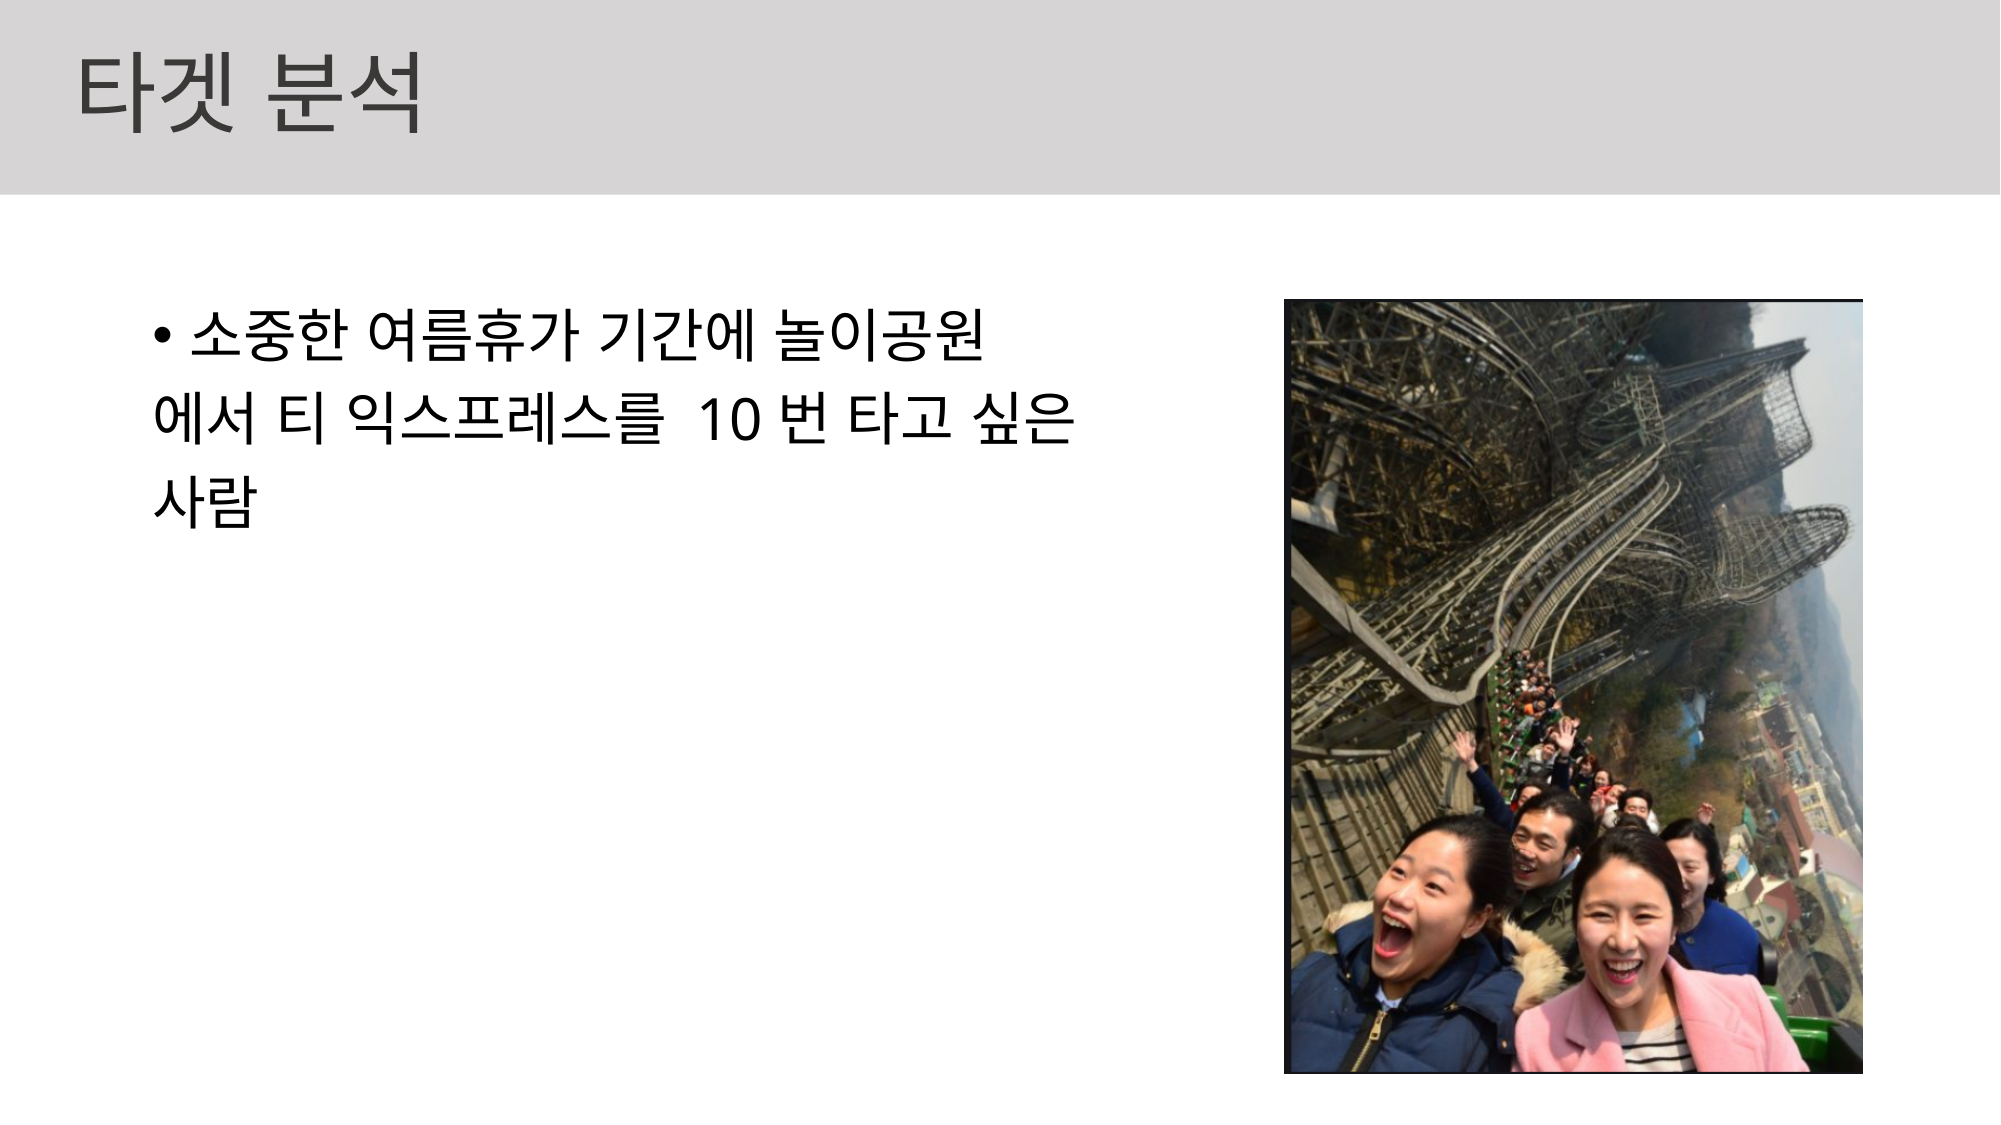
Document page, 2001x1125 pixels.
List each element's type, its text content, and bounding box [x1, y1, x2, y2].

picture [1284, 299, 1863, 1074]
list 소중한 여름휴가 기간에 놀이공원 에서 티 익스프레스를 10번 타고 싶은 사람 [137, 299, 1284, 1014]
text_box [0, 0, 2000, 195]
title 타겟 분석 [59, 43, 1654, 152]
